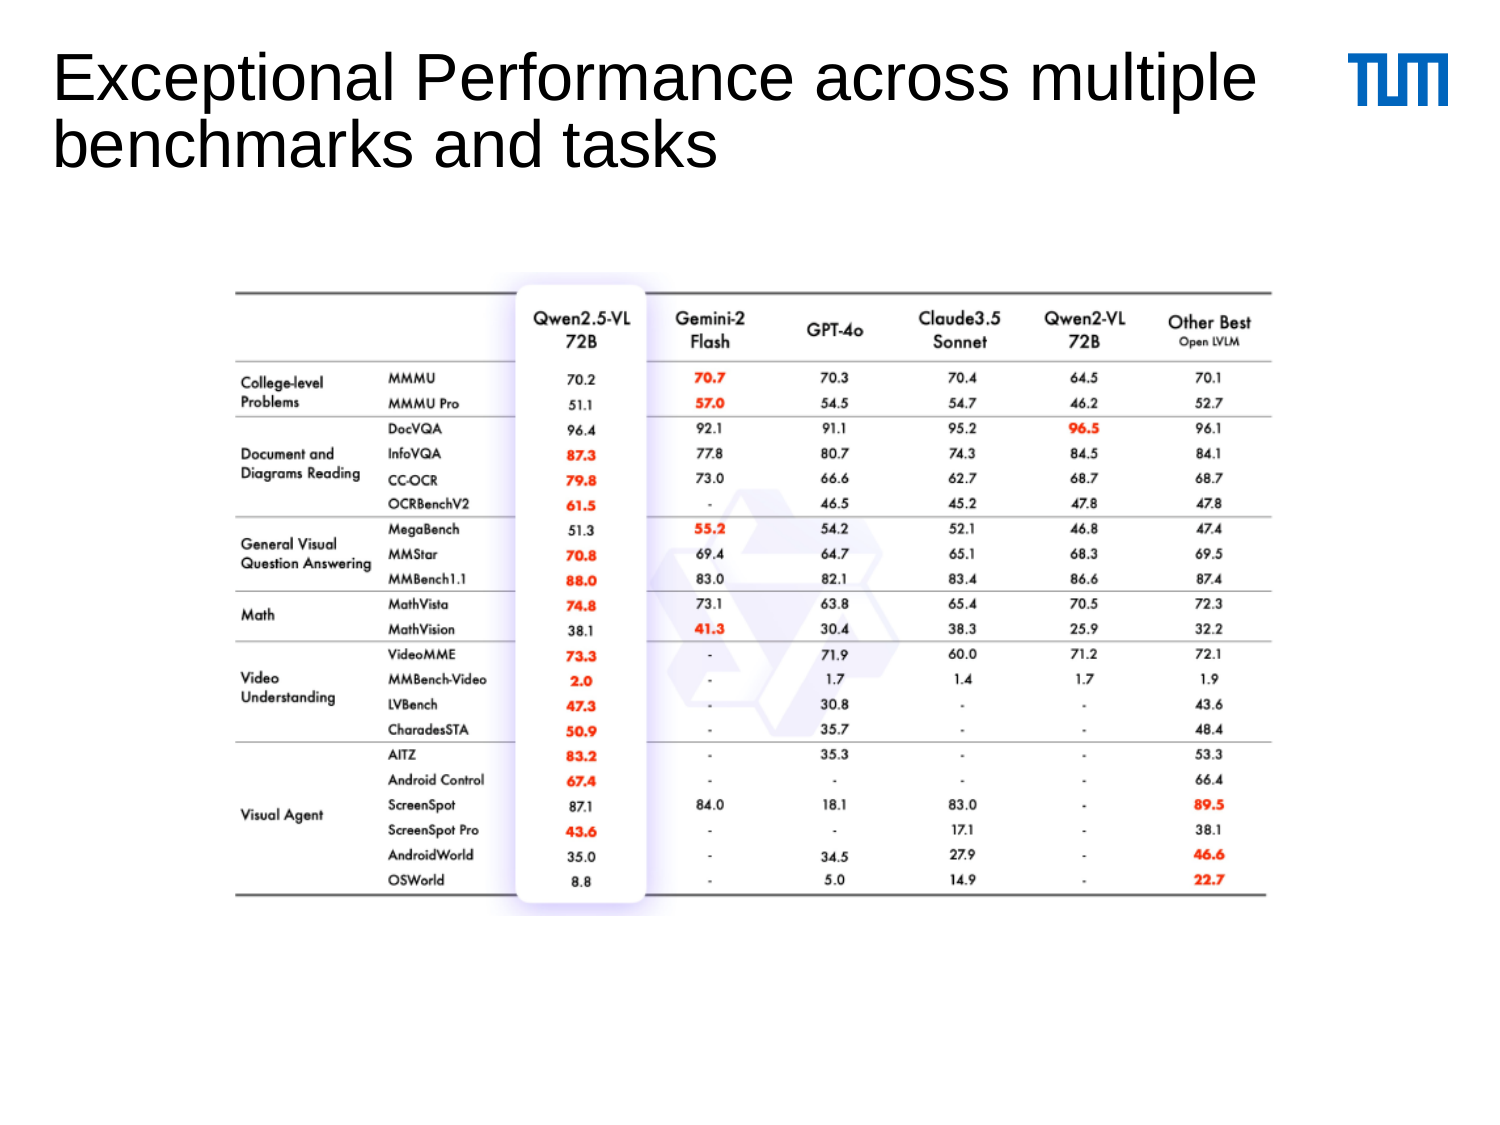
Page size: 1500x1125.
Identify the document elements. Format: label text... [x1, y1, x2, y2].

title Exceptional Performance across multiple benchmarks and tasks [51, 46, 1449, 250]
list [178, 272, 1322, 916]
